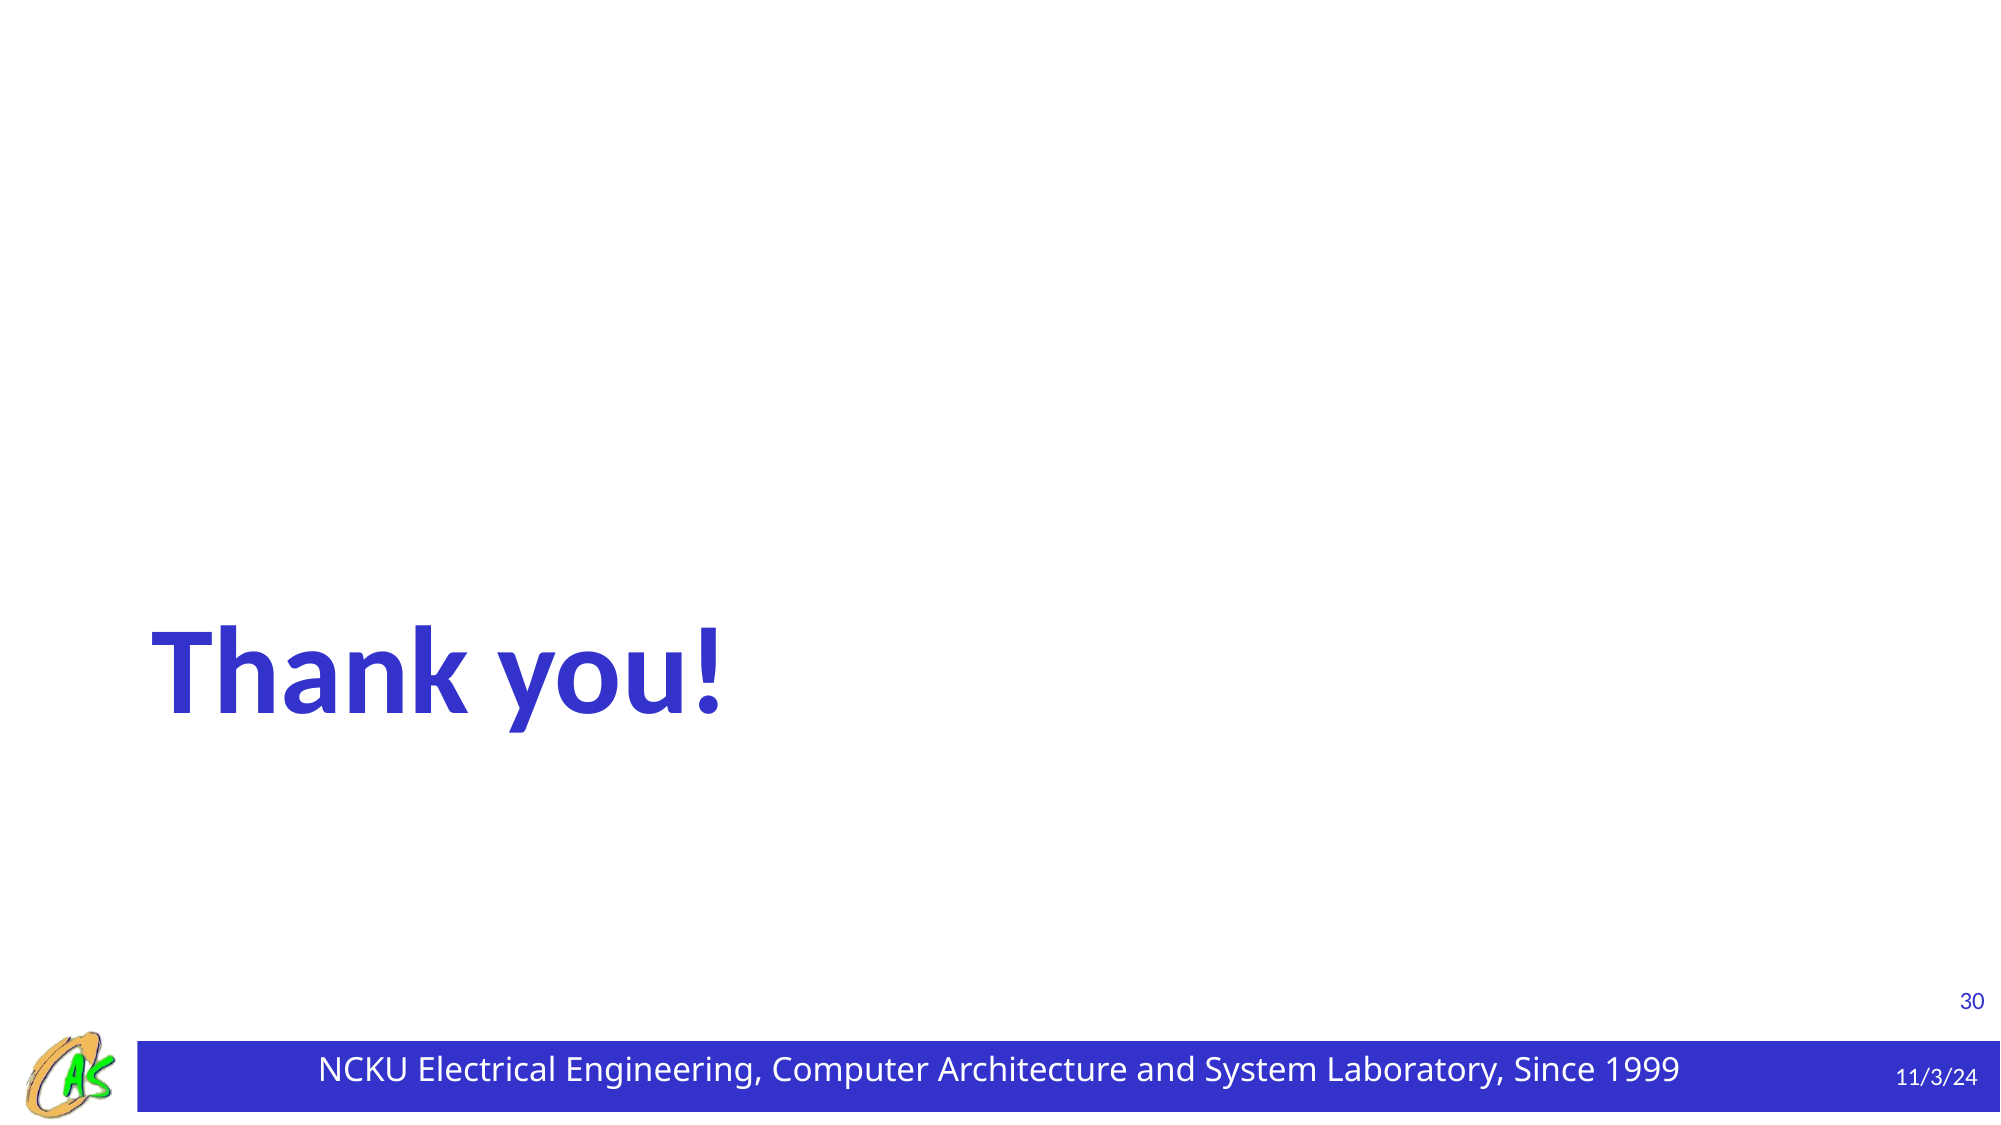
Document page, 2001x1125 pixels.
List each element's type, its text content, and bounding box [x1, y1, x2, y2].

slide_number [1840, 1045, 1994, 1106]
slide_number 30 [1796, 969, 2000, 1030]
picture [20, 1027, 116, 1123]
title Thank you! [136, 280, 1862, 749]
